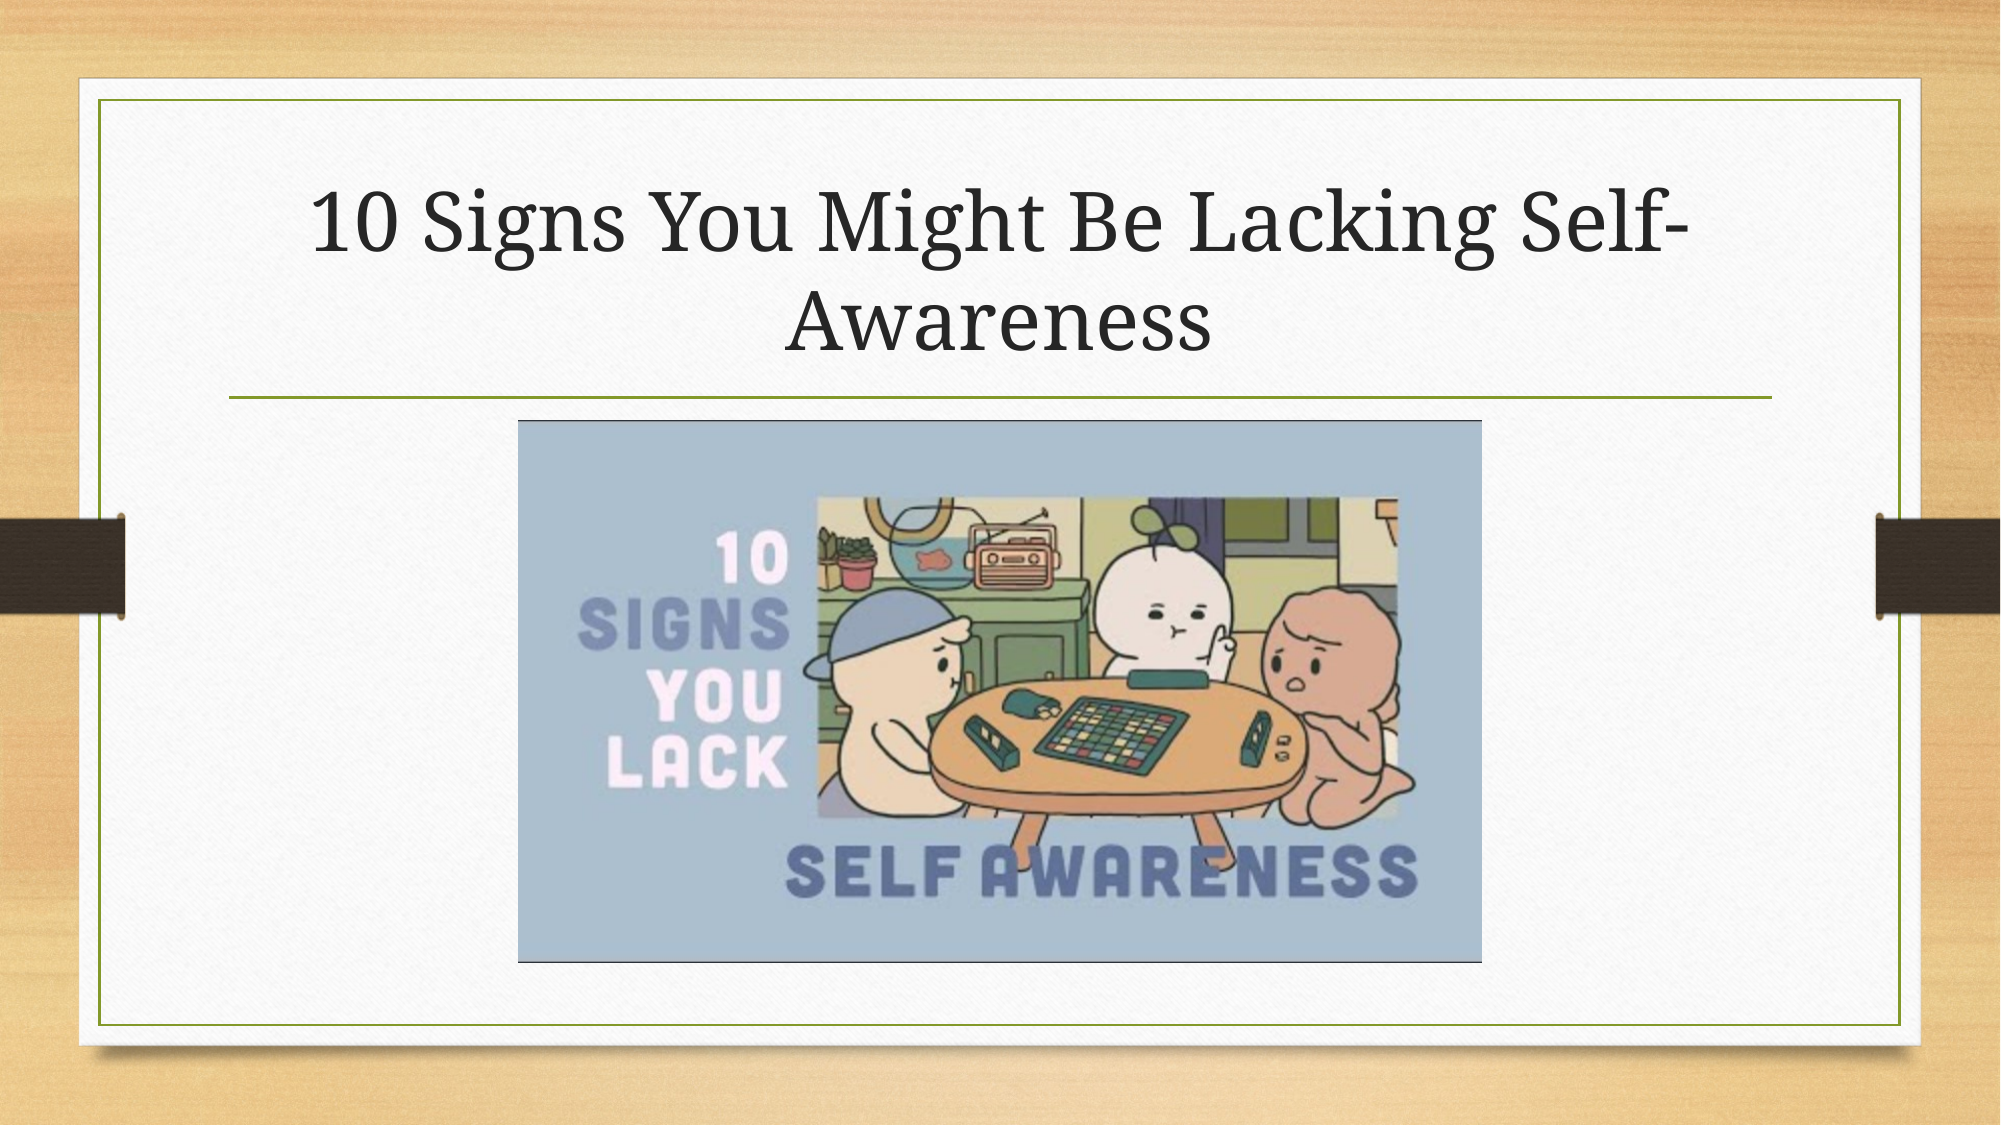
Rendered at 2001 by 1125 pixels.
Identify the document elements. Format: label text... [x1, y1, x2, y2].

title 10 Signs You Might Be Lacking Self-Awareness [212, 161, 1788, 375]
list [517, 419, 1483, 964]
picture [0, 0, 2001, 1125]
